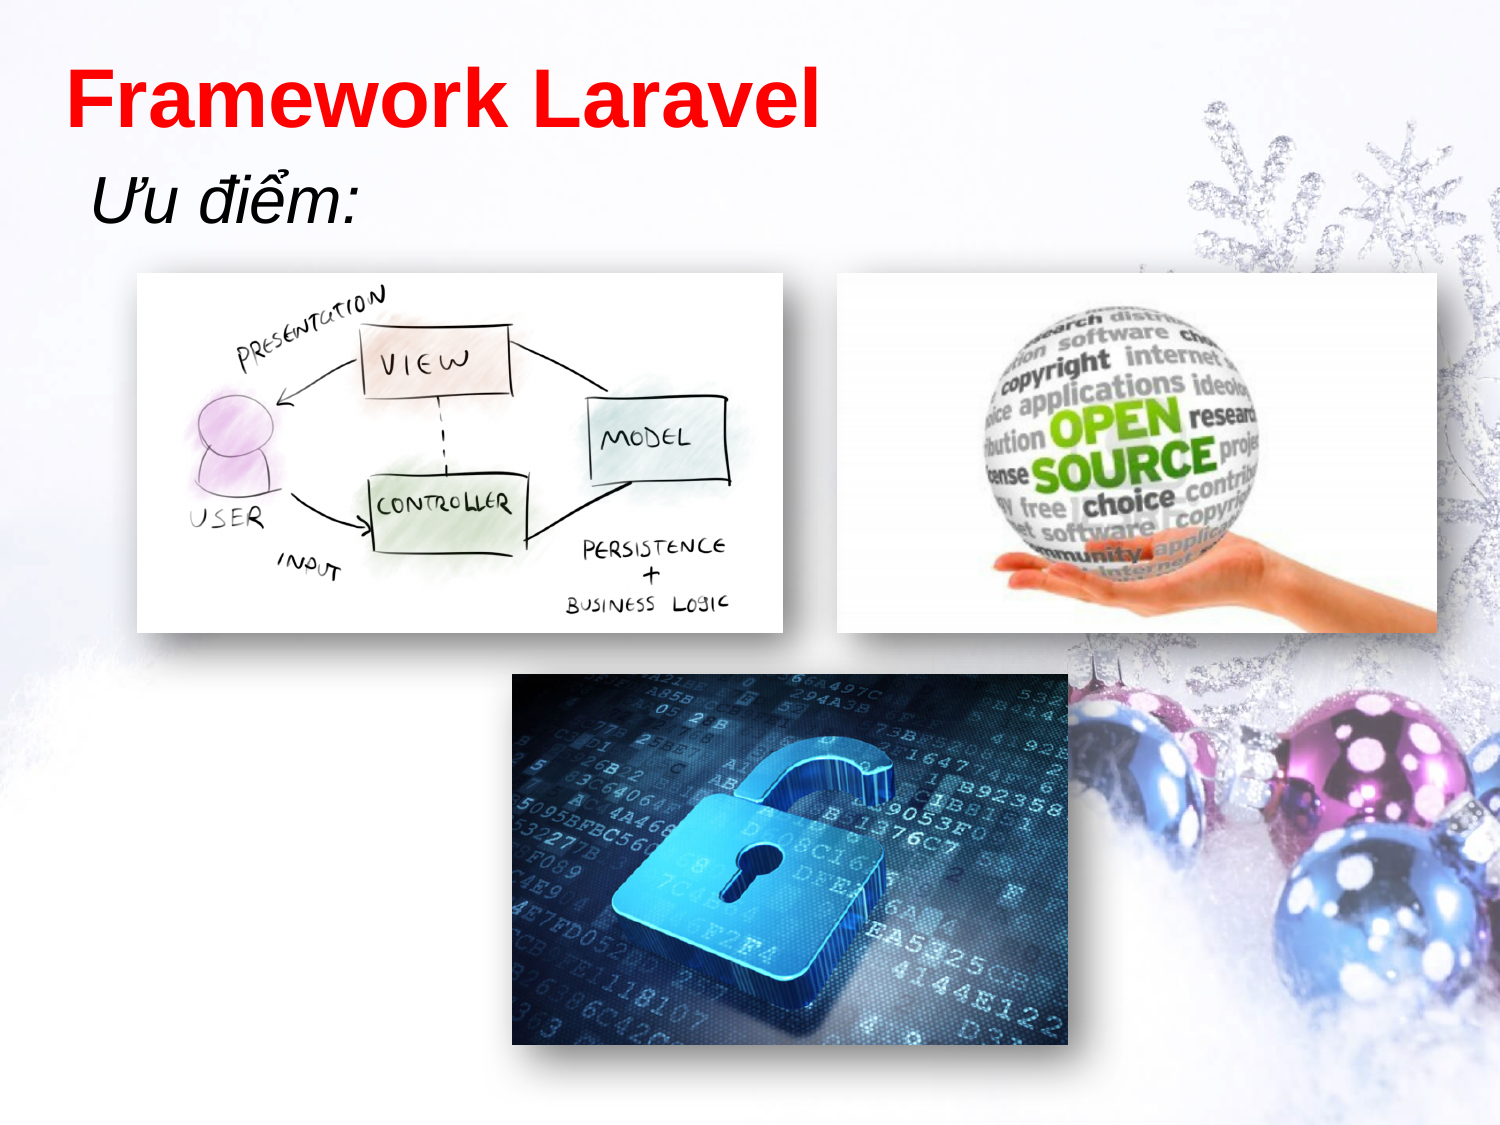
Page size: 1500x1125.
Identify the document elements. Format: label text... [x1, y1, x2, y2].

text_box Ưu điểm: [75, 175, 488, 245]
picture [512, 674, 1068, 1045]
text_box Framework Laravel [0, 12, 1250, 175]
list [837, 273, 1437, 634]
picture [137, 273, 784, 634]
